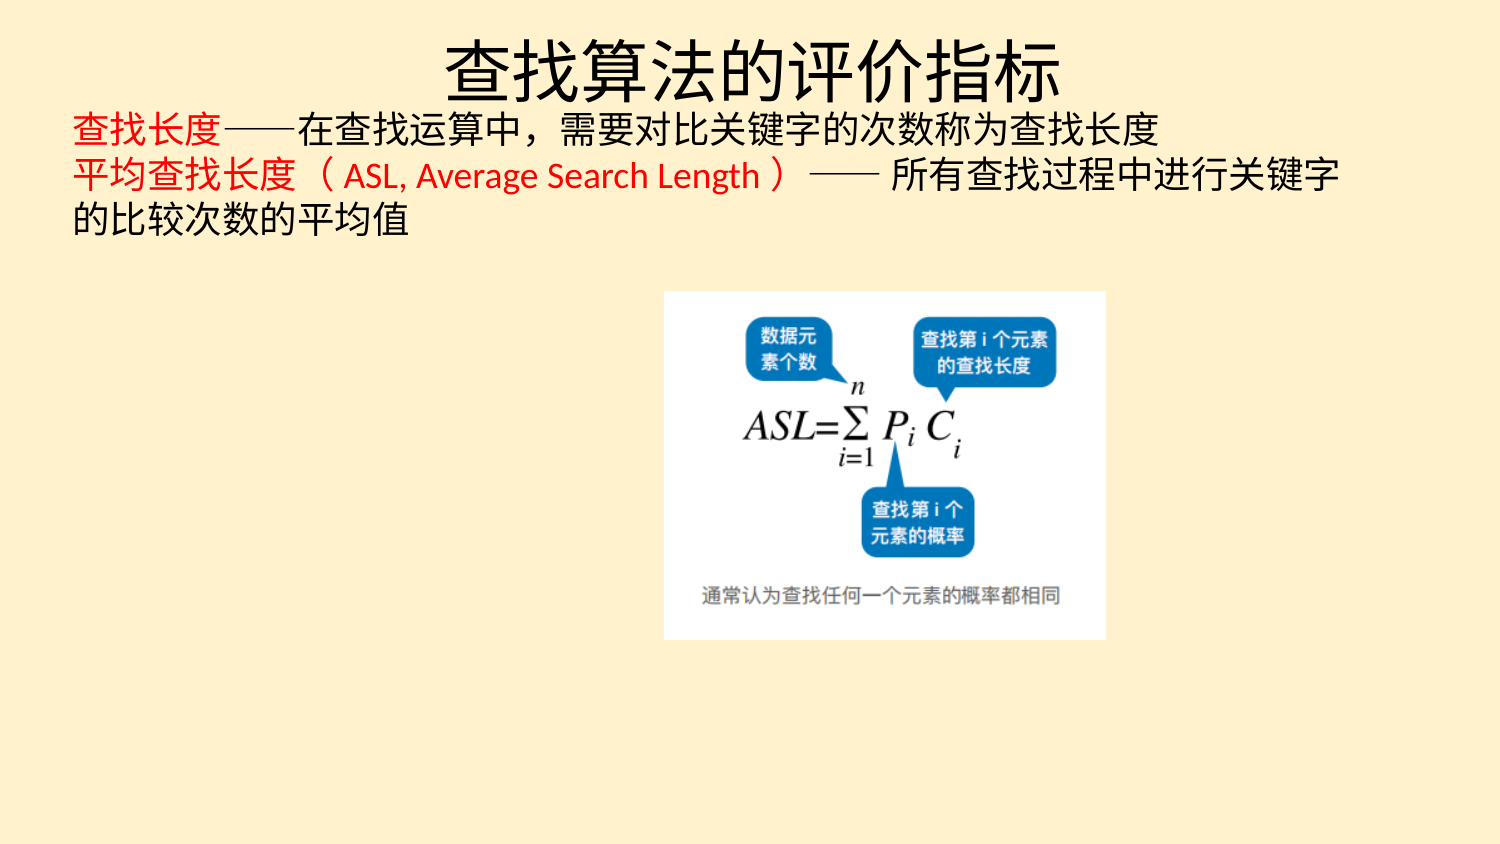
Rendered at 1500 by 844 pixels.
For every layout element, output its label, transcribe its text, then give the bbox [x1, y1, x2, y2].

text_box 查找⻓度——在查找运算中，需要对⽐关键字的次数称为查找⻓度 平均查找⻓度（ASL, Average Search Length）—— 所有查找过程中进⾏关键字的⽐较次数的平均值 [57, 98, 1376, 248]
text_box 查找算法的评价指标 [366, 0, 1139, 98]
picture [0, 0, 1500, 844]
